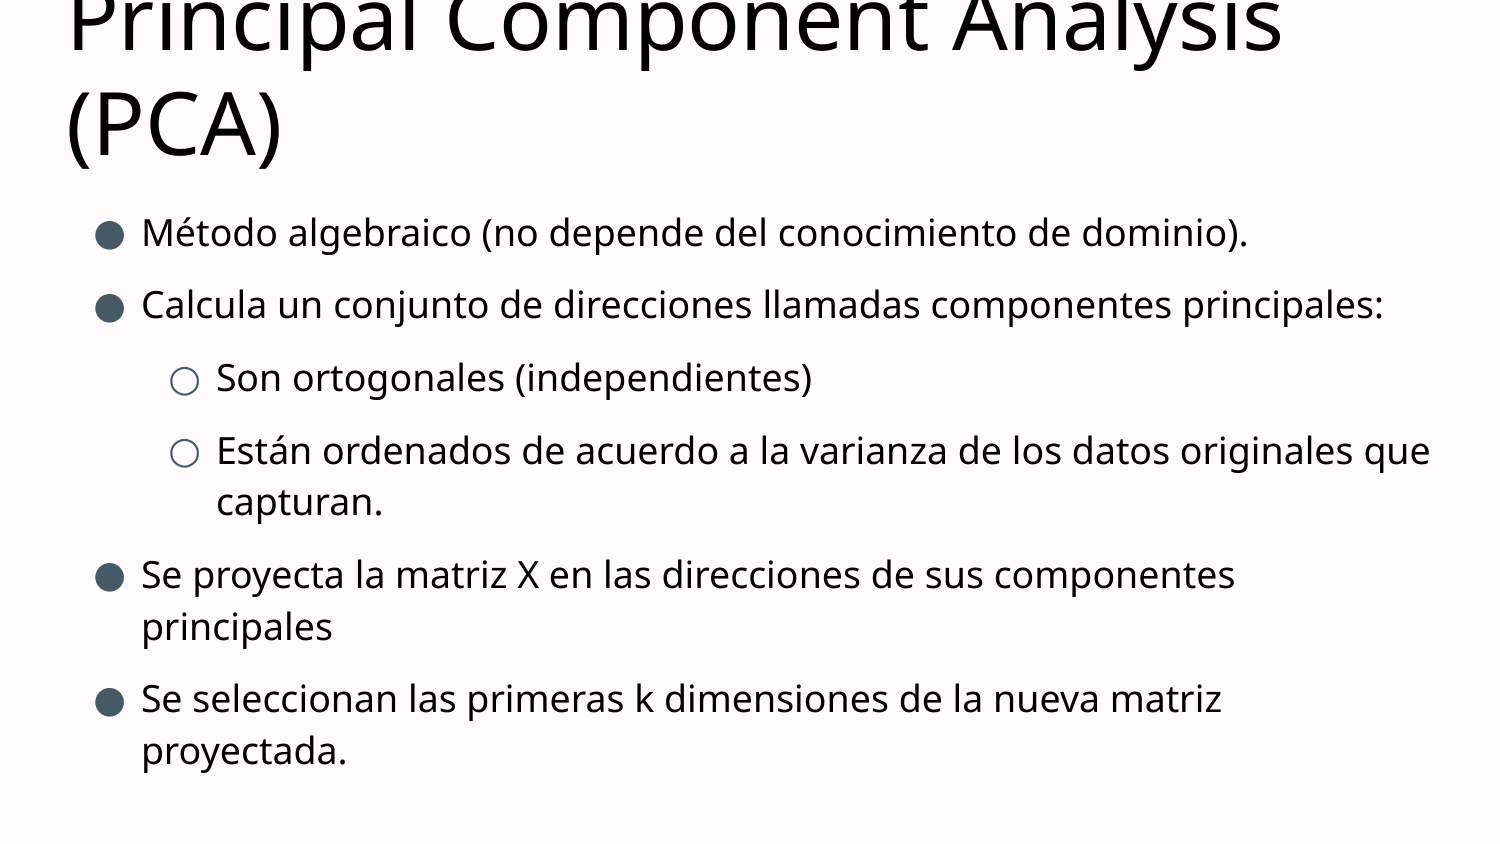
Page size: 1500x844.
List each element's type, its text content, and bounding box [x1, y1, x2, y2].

title Principal Component Analysis (PCA) [51, 51, 1449, 189]
list Método algebraico (no depende del conocimiento de dominio). Calcula un conjunto de direcciones llamadas componentes principales: Son ortogonales (independientes) Están ordenados de acuerdo a la varianza de los datos originales que capturan. Se proyecta la matriz X en las direcciones de sus componentes principales Se seleccionan las primeras k dimensiones de la nueva matriz proyectada. [51, 200, 1449, 774]
